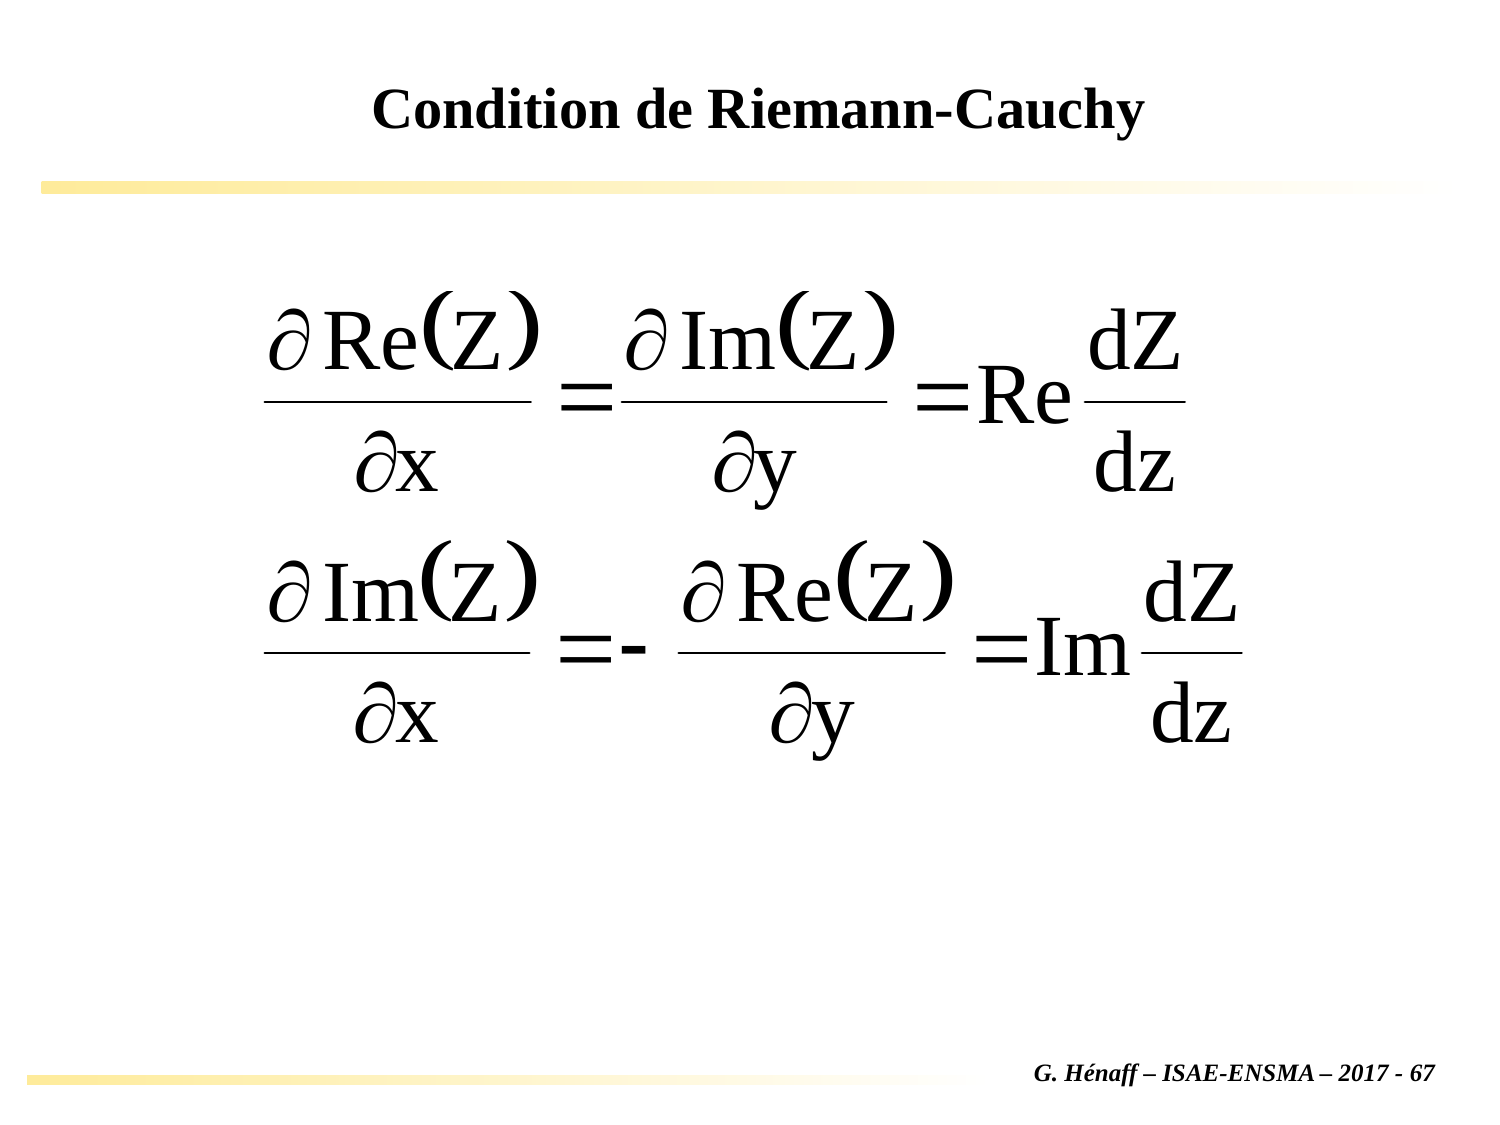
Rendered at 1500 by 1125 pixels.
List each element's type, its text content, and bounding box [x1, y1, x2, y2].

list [254, 291, 1256, 773]
title Condition de Riemann-Cauchy [121, 31, 1397, 179]
